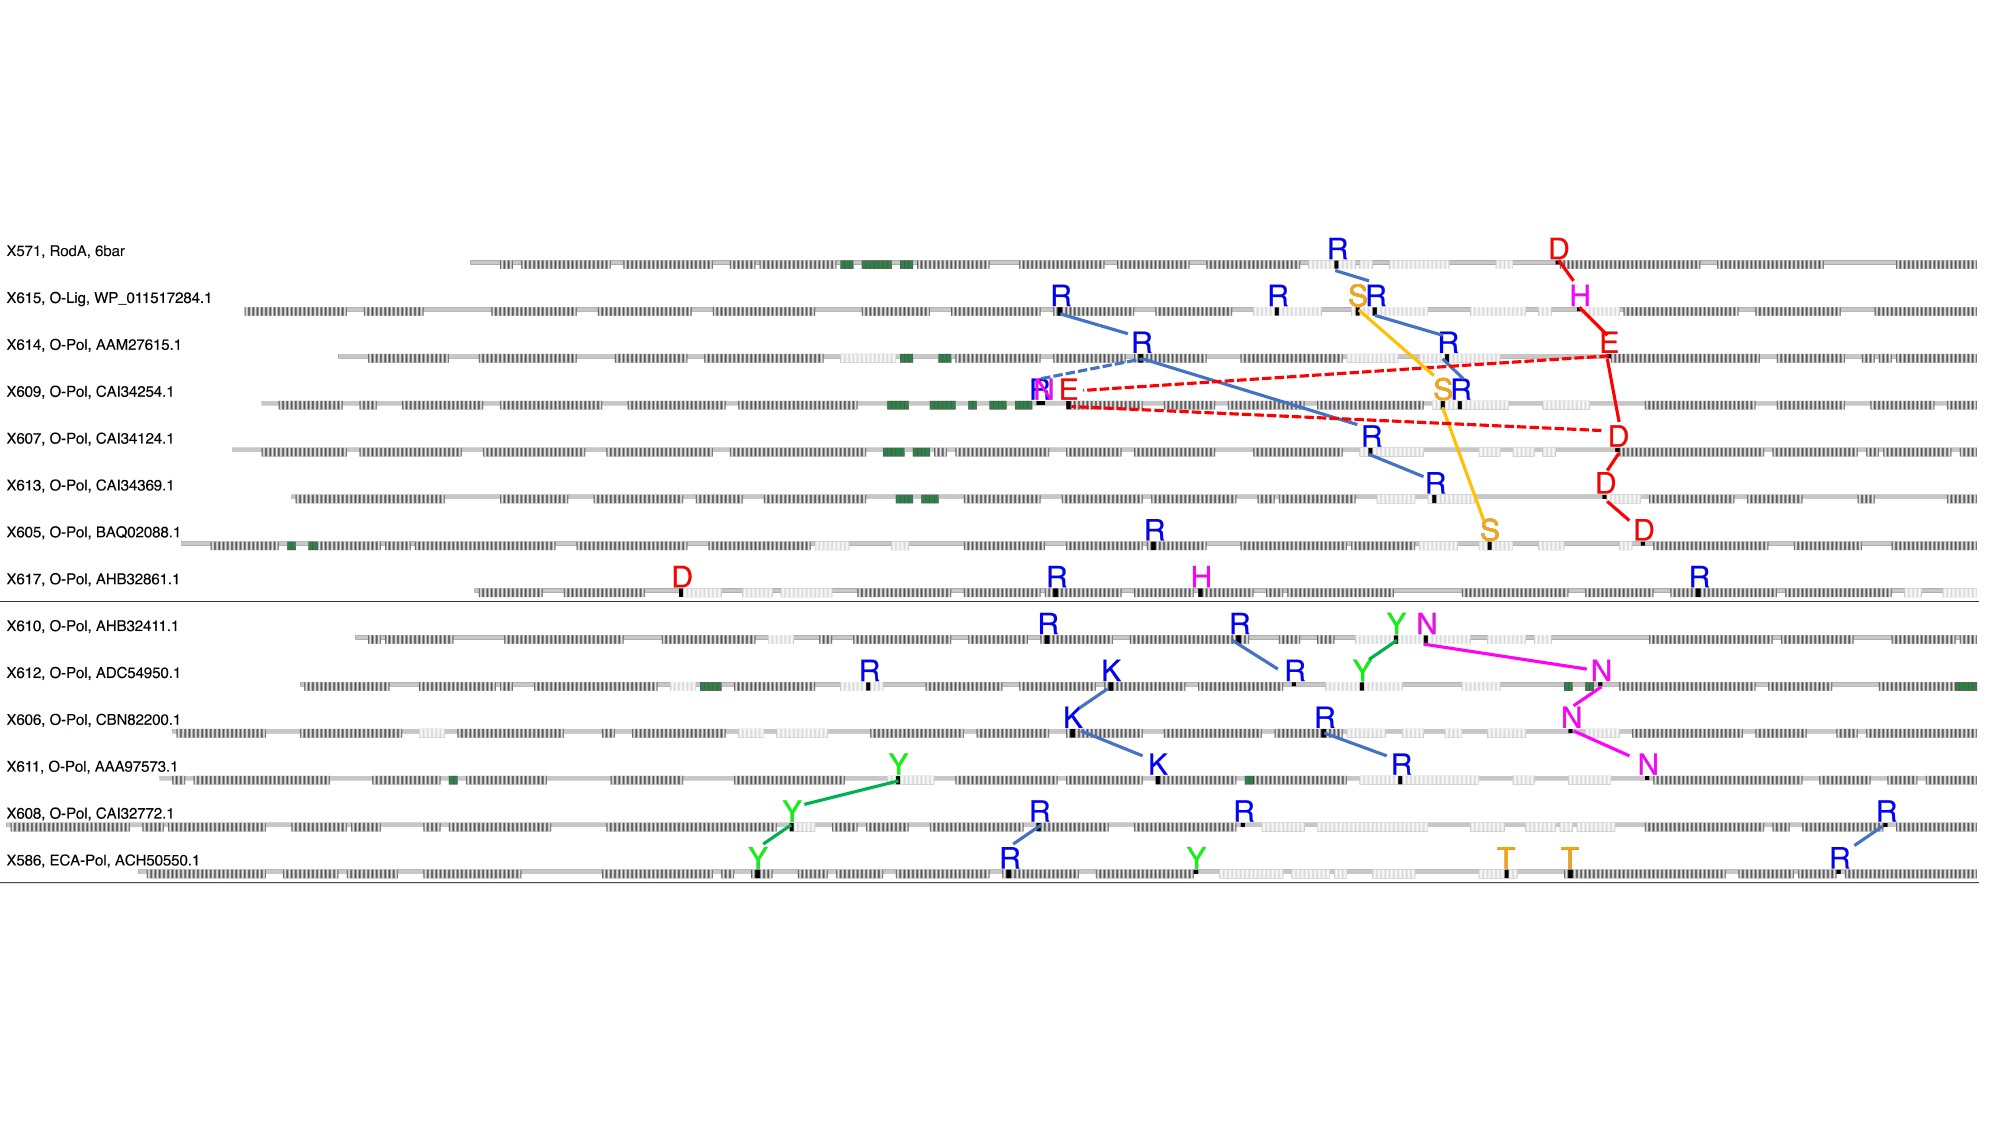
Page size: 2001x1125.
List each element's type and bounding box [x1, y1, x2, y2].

text_box [1142, 391, 1358, 406]
text_box [804, 780, 899, 805]
text_box [1854, 826, 1883, 846]
text_box [1607, 501, 1630, 521]
text_box [1041, 358, 1083, 379]
text_box [1083, 355, 1609, 391]
text_box [1080, 730, 1143, 756]
text_box [1060, 313, 1128, 334]
text_box [1071, 406, 1602, 431]
text_box [1573, 730, 1630, 756]
text_box [1335, 270, 1370, 281]
text_box [1579, 307, 1608, 336]
text_box [1607, 452, 1620, 471]
text_box [1232, 640, 1278, 670]
text_box [1607, 358, 1620, 423]
text_box [1442, 431, 1484, 521]
text_box [1573, 686, 1602, 706]
text_box [1423, 644, 1587, 670]
text_box [1434, 315, 1443, 336]
text_box [1013, 824, 1042, 845]
text_box [1558, 260, 1574, 281]
text_box [1358, 309, 1434, 376]
text_box [1324, 732, 1387, 756]
picture [0, 224, 1979, 893]
text_box [763, 824, 792, 845]
text_box [1369, 454, 1424, 477]
text_box [1369, 640, 1398, 660]
text_box [1079, 688, 1108, 709]
